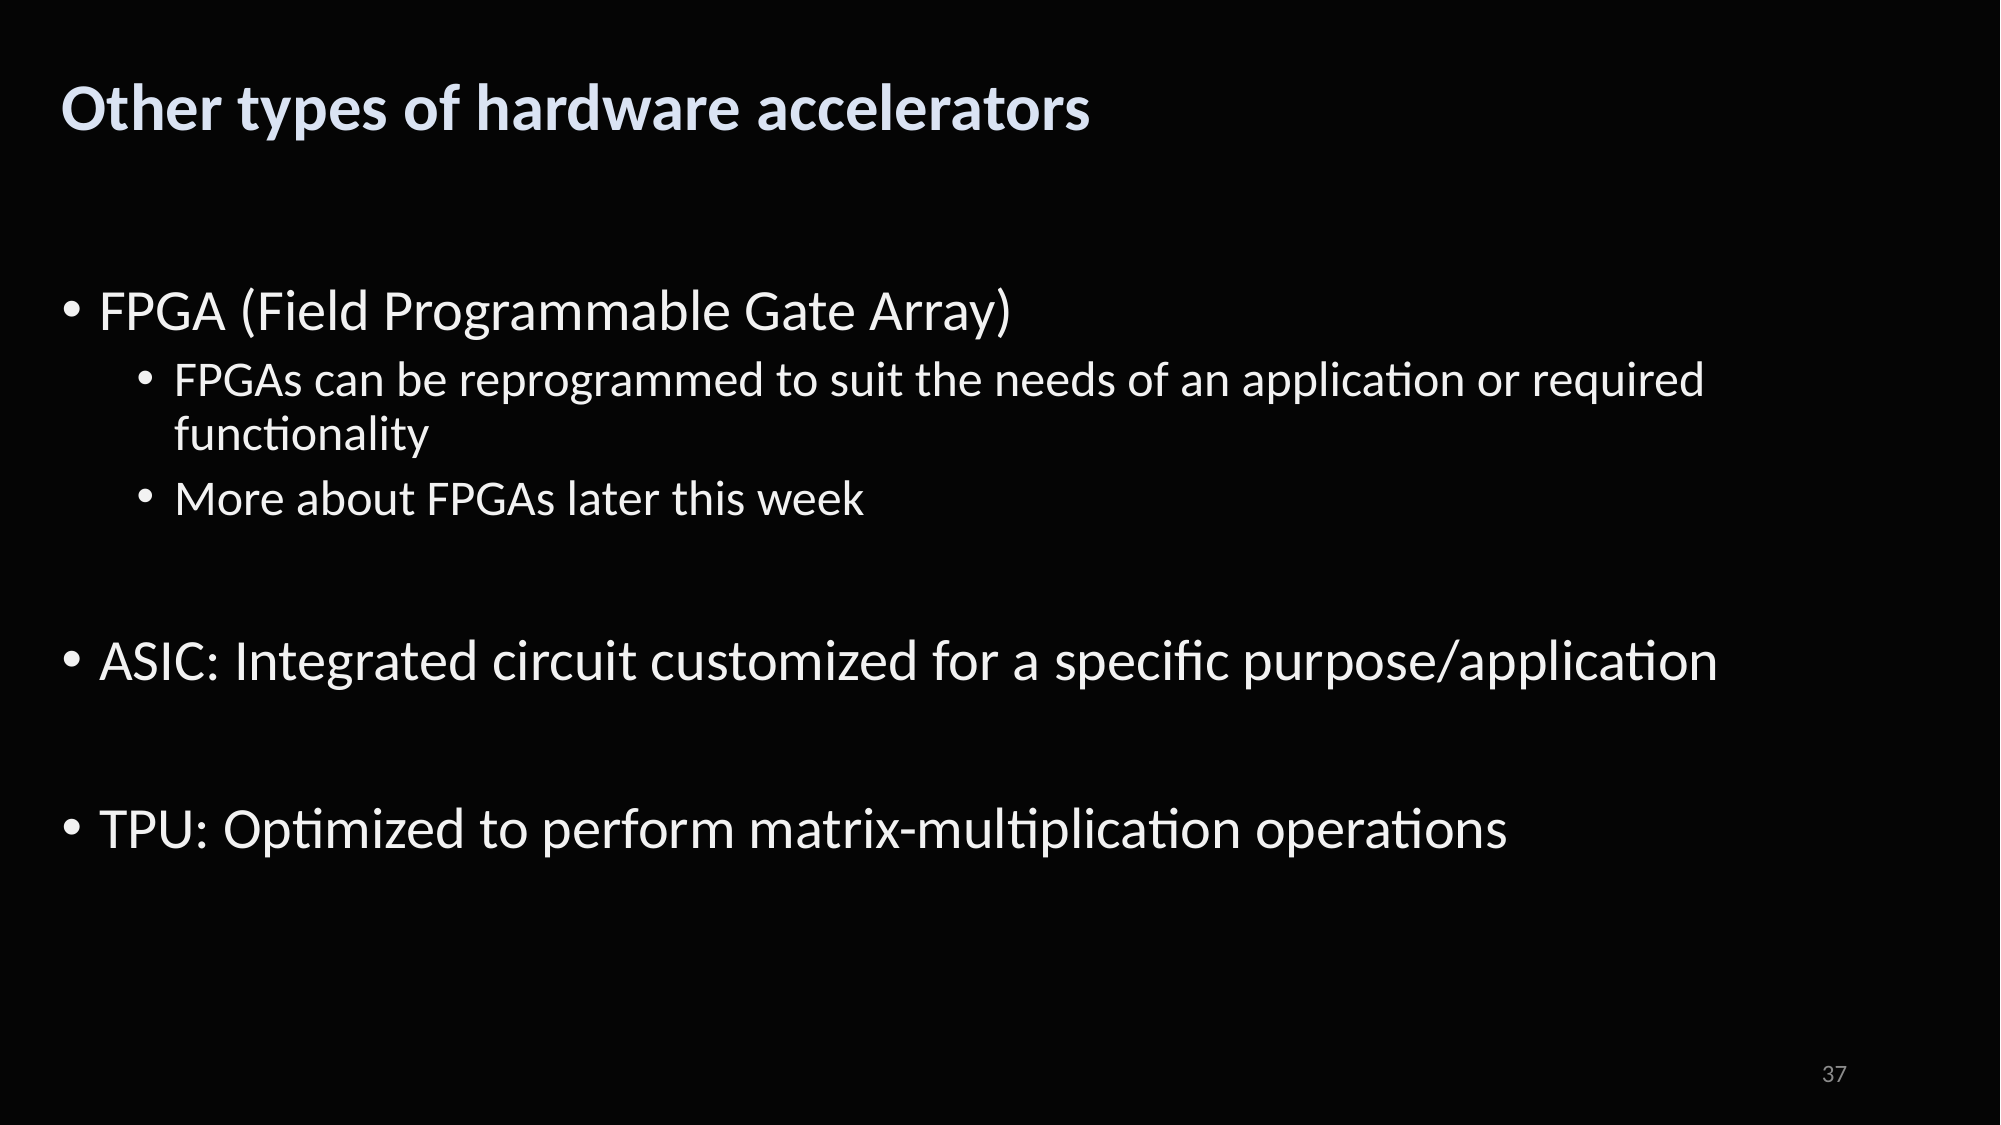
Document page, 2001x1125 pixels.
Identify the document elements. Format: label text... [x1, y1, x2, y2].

slide_number 37 [1412, 1042, 1863, 1103]
list FPGA (Field Programmable Gate Array) FPGAs can be reprogrammed to suit the needs of an application or required functionality More about FPGAs later this week ASIC: Integrated circuit customized for a specific purpose/application TPU: Optimized to perform matrix-multiplication operations [46, 272, 1863, 1014]
title Other types of hardware accelerators [46, 0, 1772, 218]
